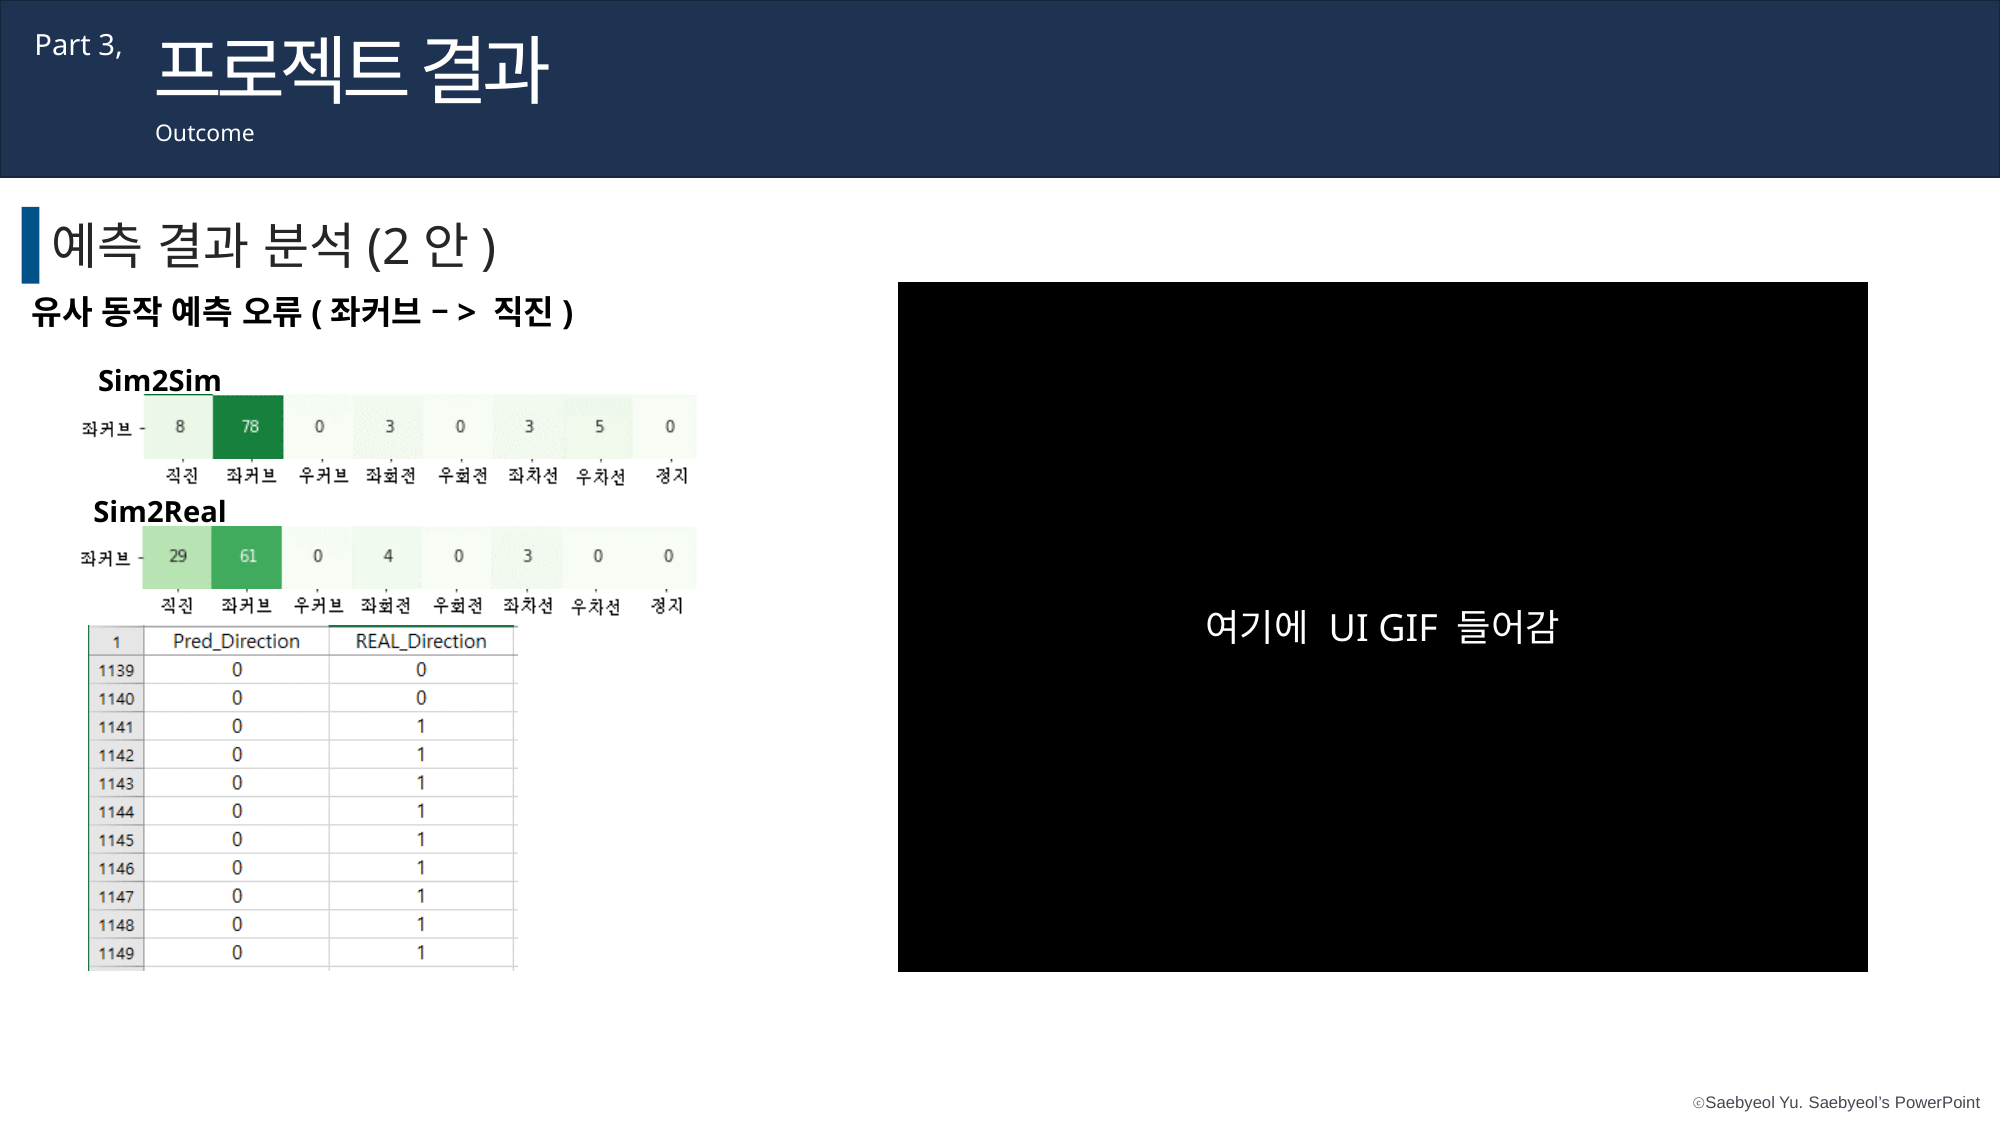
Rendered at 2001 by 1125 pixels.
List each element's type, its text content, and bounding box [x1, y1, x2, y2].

text_box 여기에 UI GIF 들어감 [898, 282, 1868, 972]
text_box Part 3, [19, 19, 139, 69]
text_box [77, 485, 697, 619]
text_box Outcome [140, 110, 270, 154]
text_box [77, 354, 697, 485]
text_box [21, 206, 40, 283]
text_box 유사 동작 예측 오류(좌커브 –> 직진) [16, 283, 589, 339]
text_box 프로젝트 결과 [139, 16, 567, 122]
text_box [0, 0, 2000, 178]
text_box 예측 결과 분석(2안) [36, 207, 511, 283]
picture [88, 625, 518, 971]
